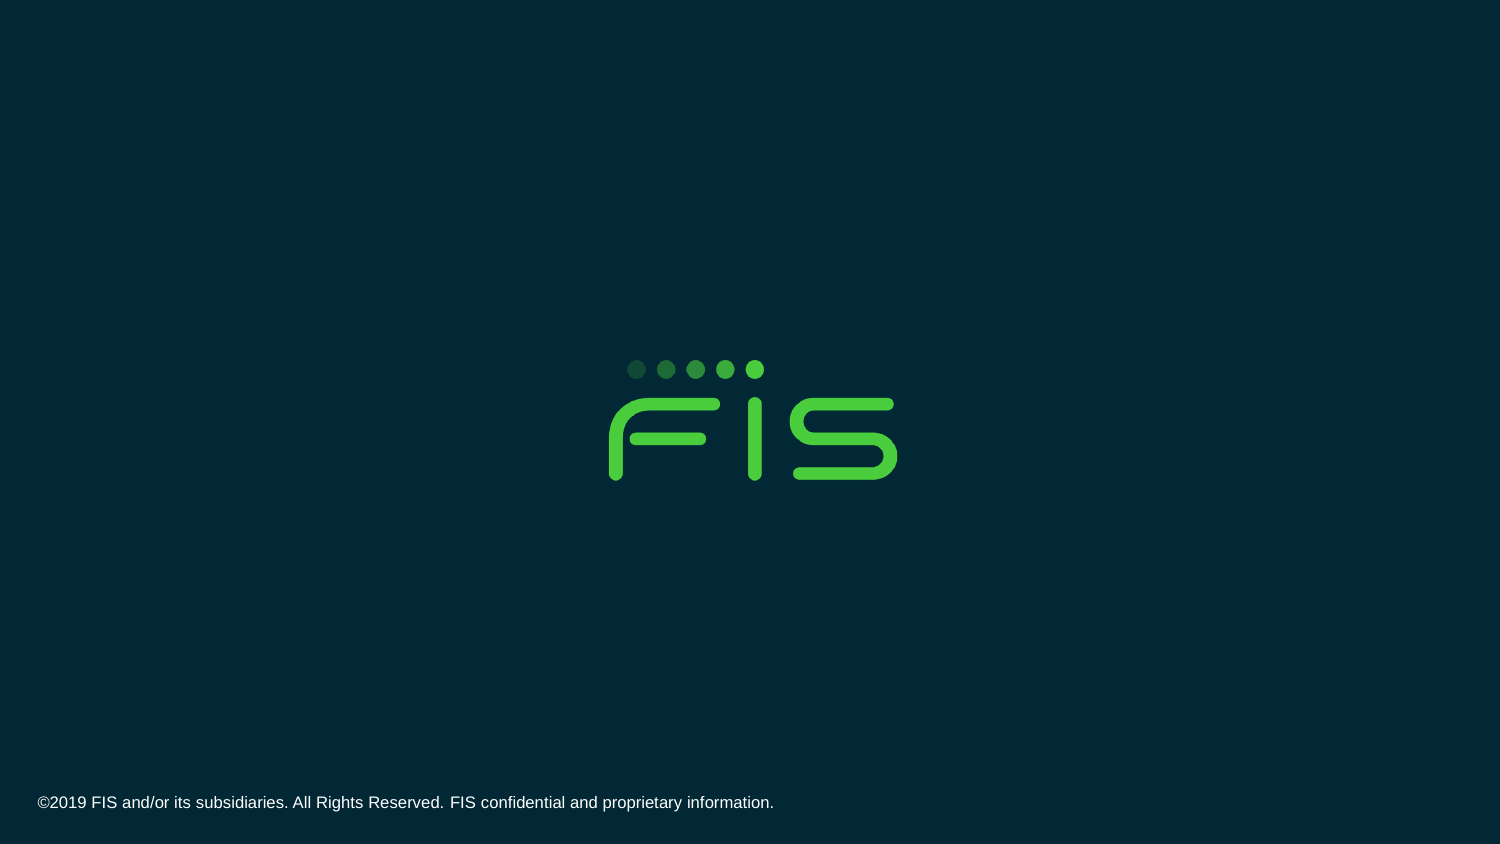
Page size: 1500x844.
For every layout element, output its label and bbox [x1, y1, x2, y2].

picture [630, 433, 705, 445]
picture [609, 398, 720, 480]
picture [658, 361, 675, 378]
picture [746, 361, 763, 378]
picture [717, 361, 734, 378]
picture [687, 361, 705, 378]
picture [748, 398, 761, 480]
picture [628, 361, 645, 378]
picture [790, 398, 897, 479]
